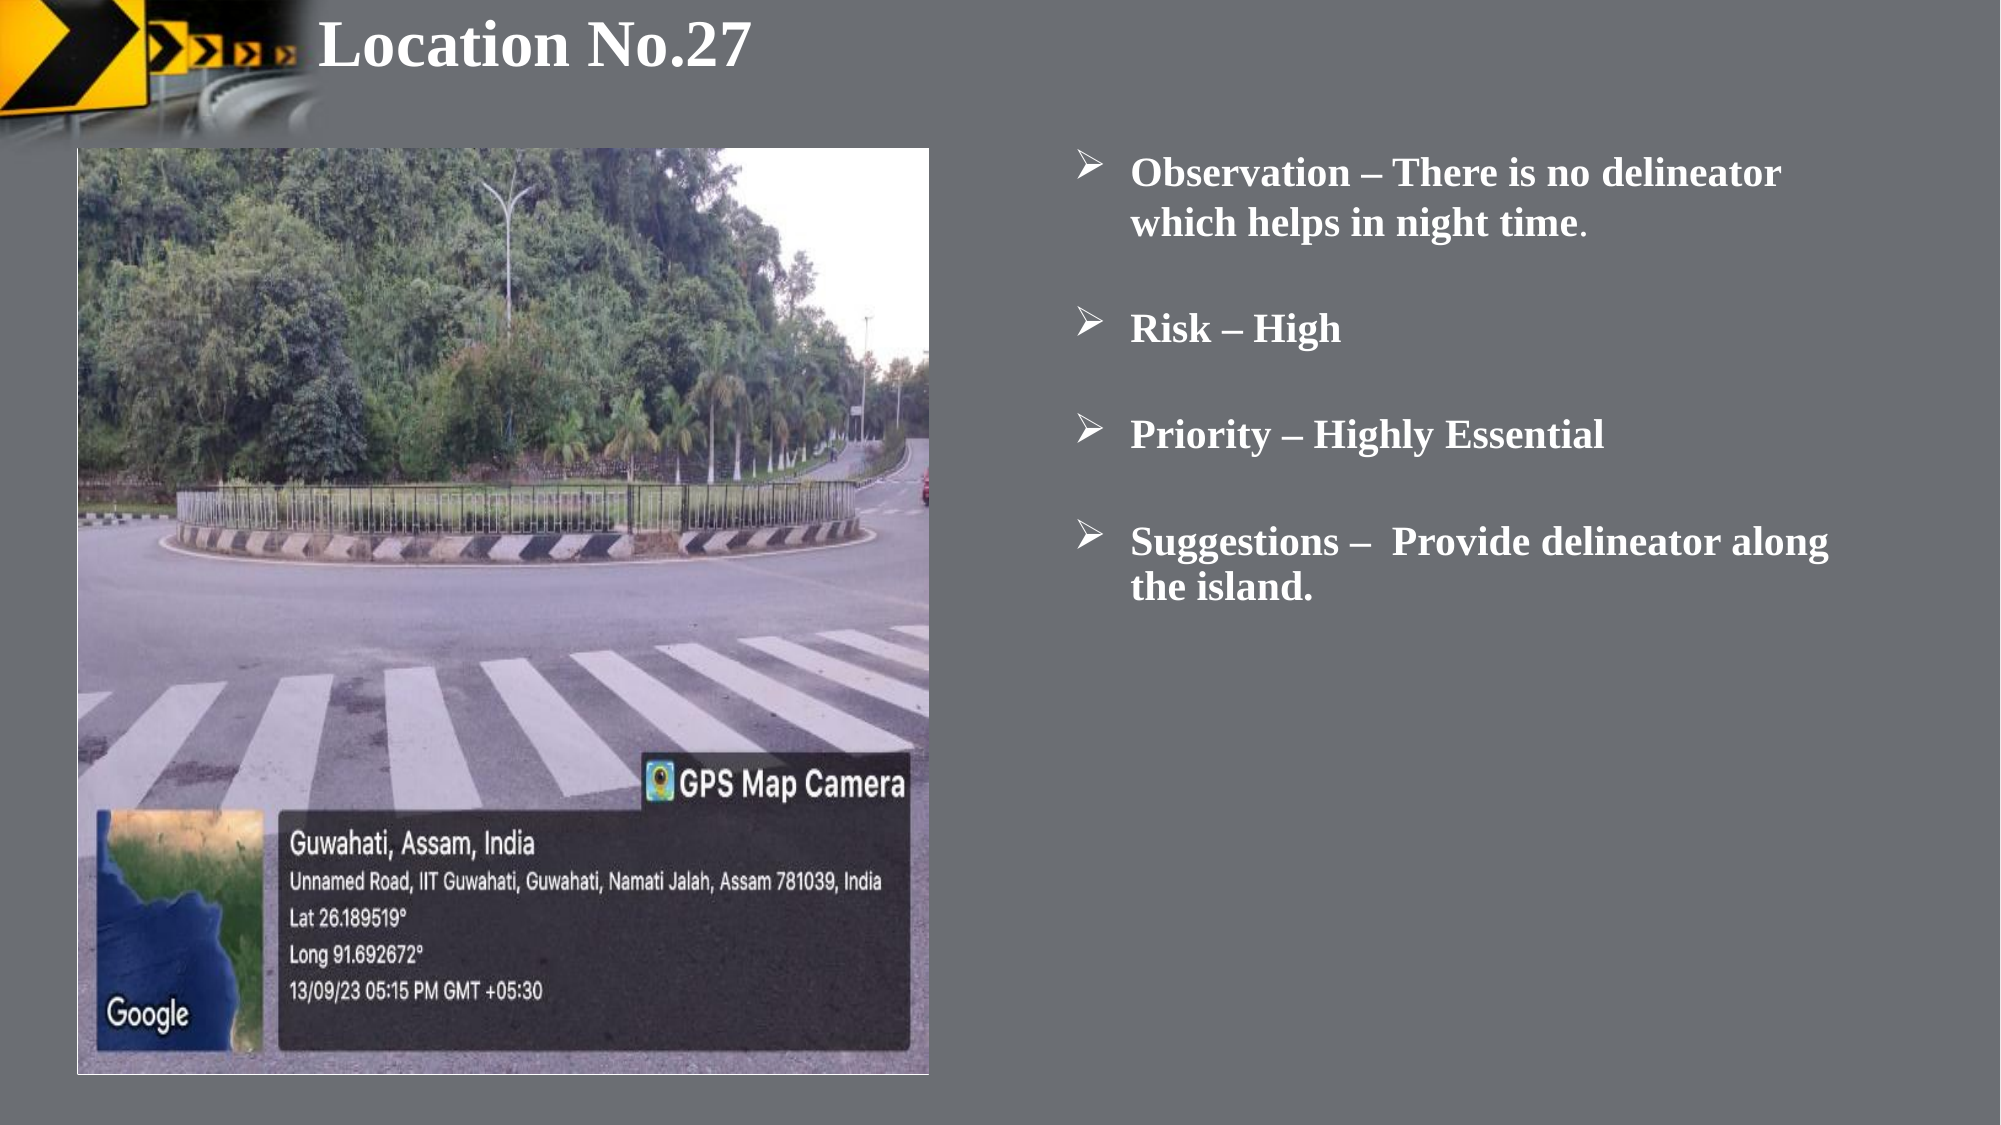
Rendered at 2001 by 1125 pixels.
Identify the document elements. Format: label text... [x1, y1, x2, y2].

title Location No.27 [303, 4, 1048, 76]
list Observation – There is no delineator which helps in night time. Risk – High Priority – Highly Essential Suggestions – Provide delineator along the island. [1058, 136, 1888, 1064]
picture [0, 0, 2001, 1125]
